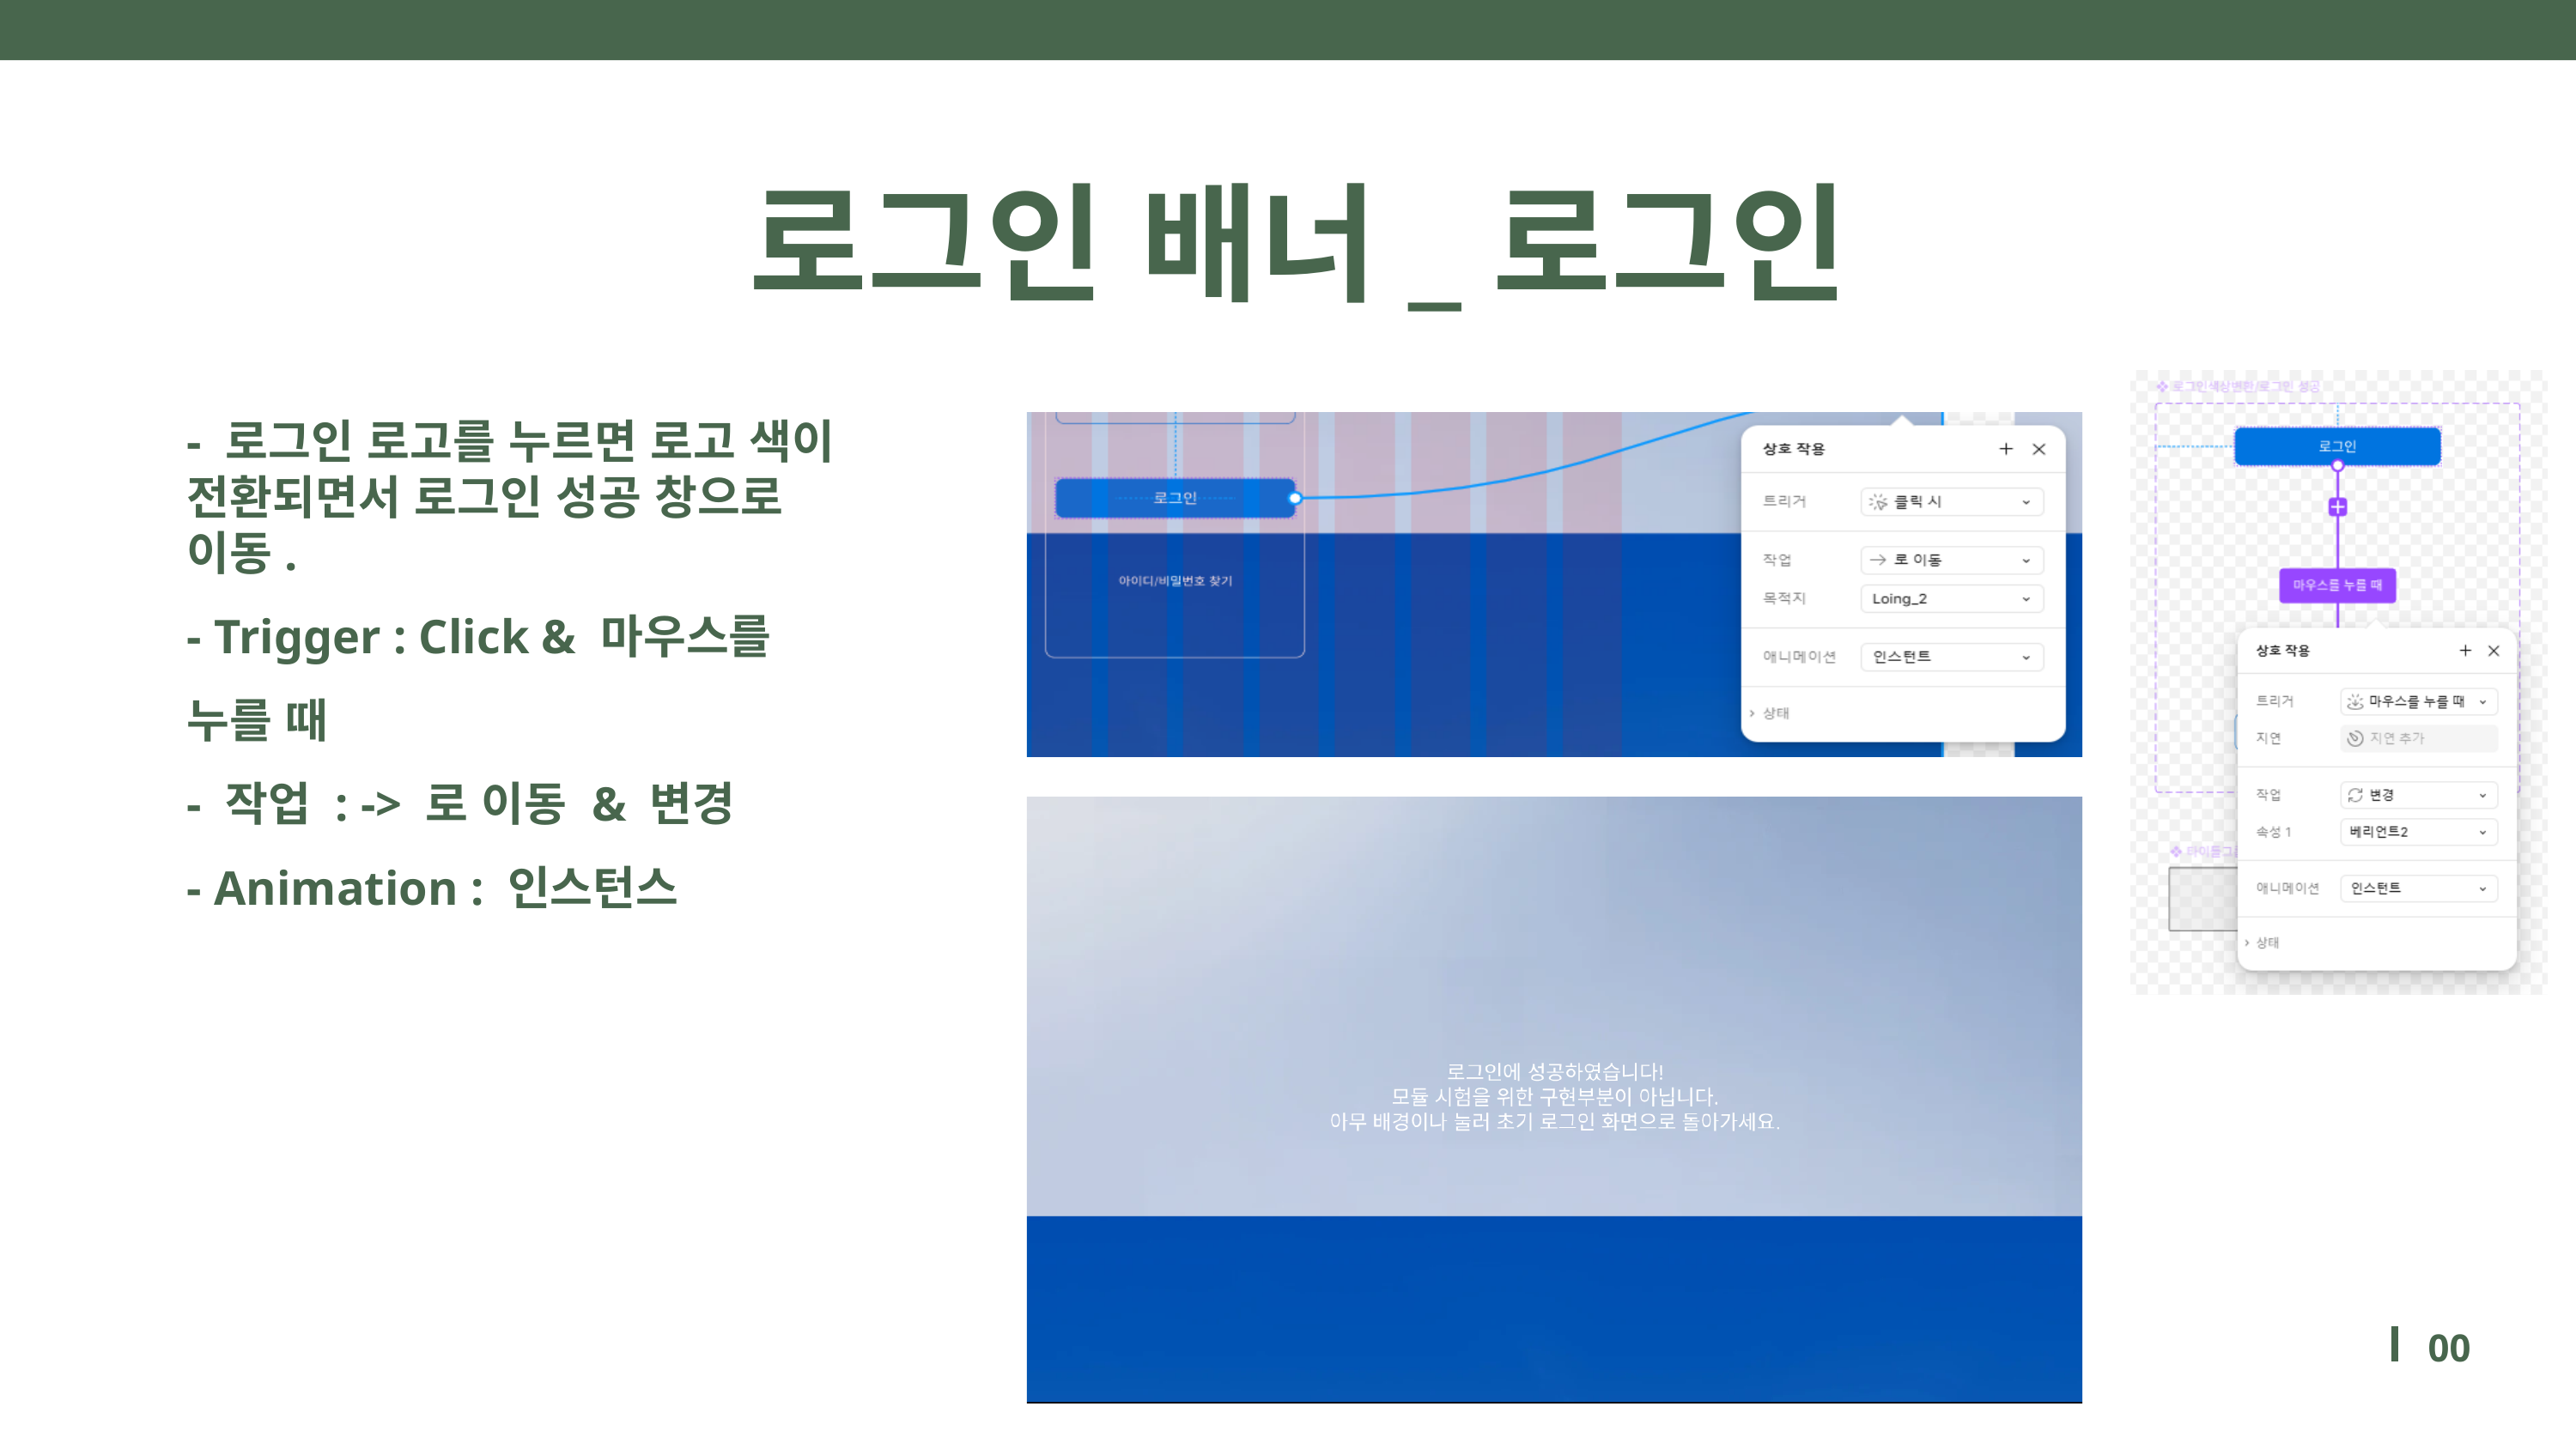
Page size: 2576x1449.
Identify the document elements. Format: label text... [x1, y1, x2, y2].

picture [1026, 797, 2083, 1404]
text_box 00 [2409, 1316, 2471, 1370]
text_box 로그인 배너_로그인 [80, 126, 2554, 318]
text_box [0, 0, 2576, 61]
picture [1026, 412, 2083, 757]
picture [2129, 370, 2549, 995]
text_box - 로그인 로고를 누르면 로고 색이 전환되면서 로그인 성공 창으로 이동. - Trigger : Click & 마우스를 누를 때 - 작업 : -> 로 이동 & 변경 - Animation : 인스턴스 [186, 412, 865, 972]
